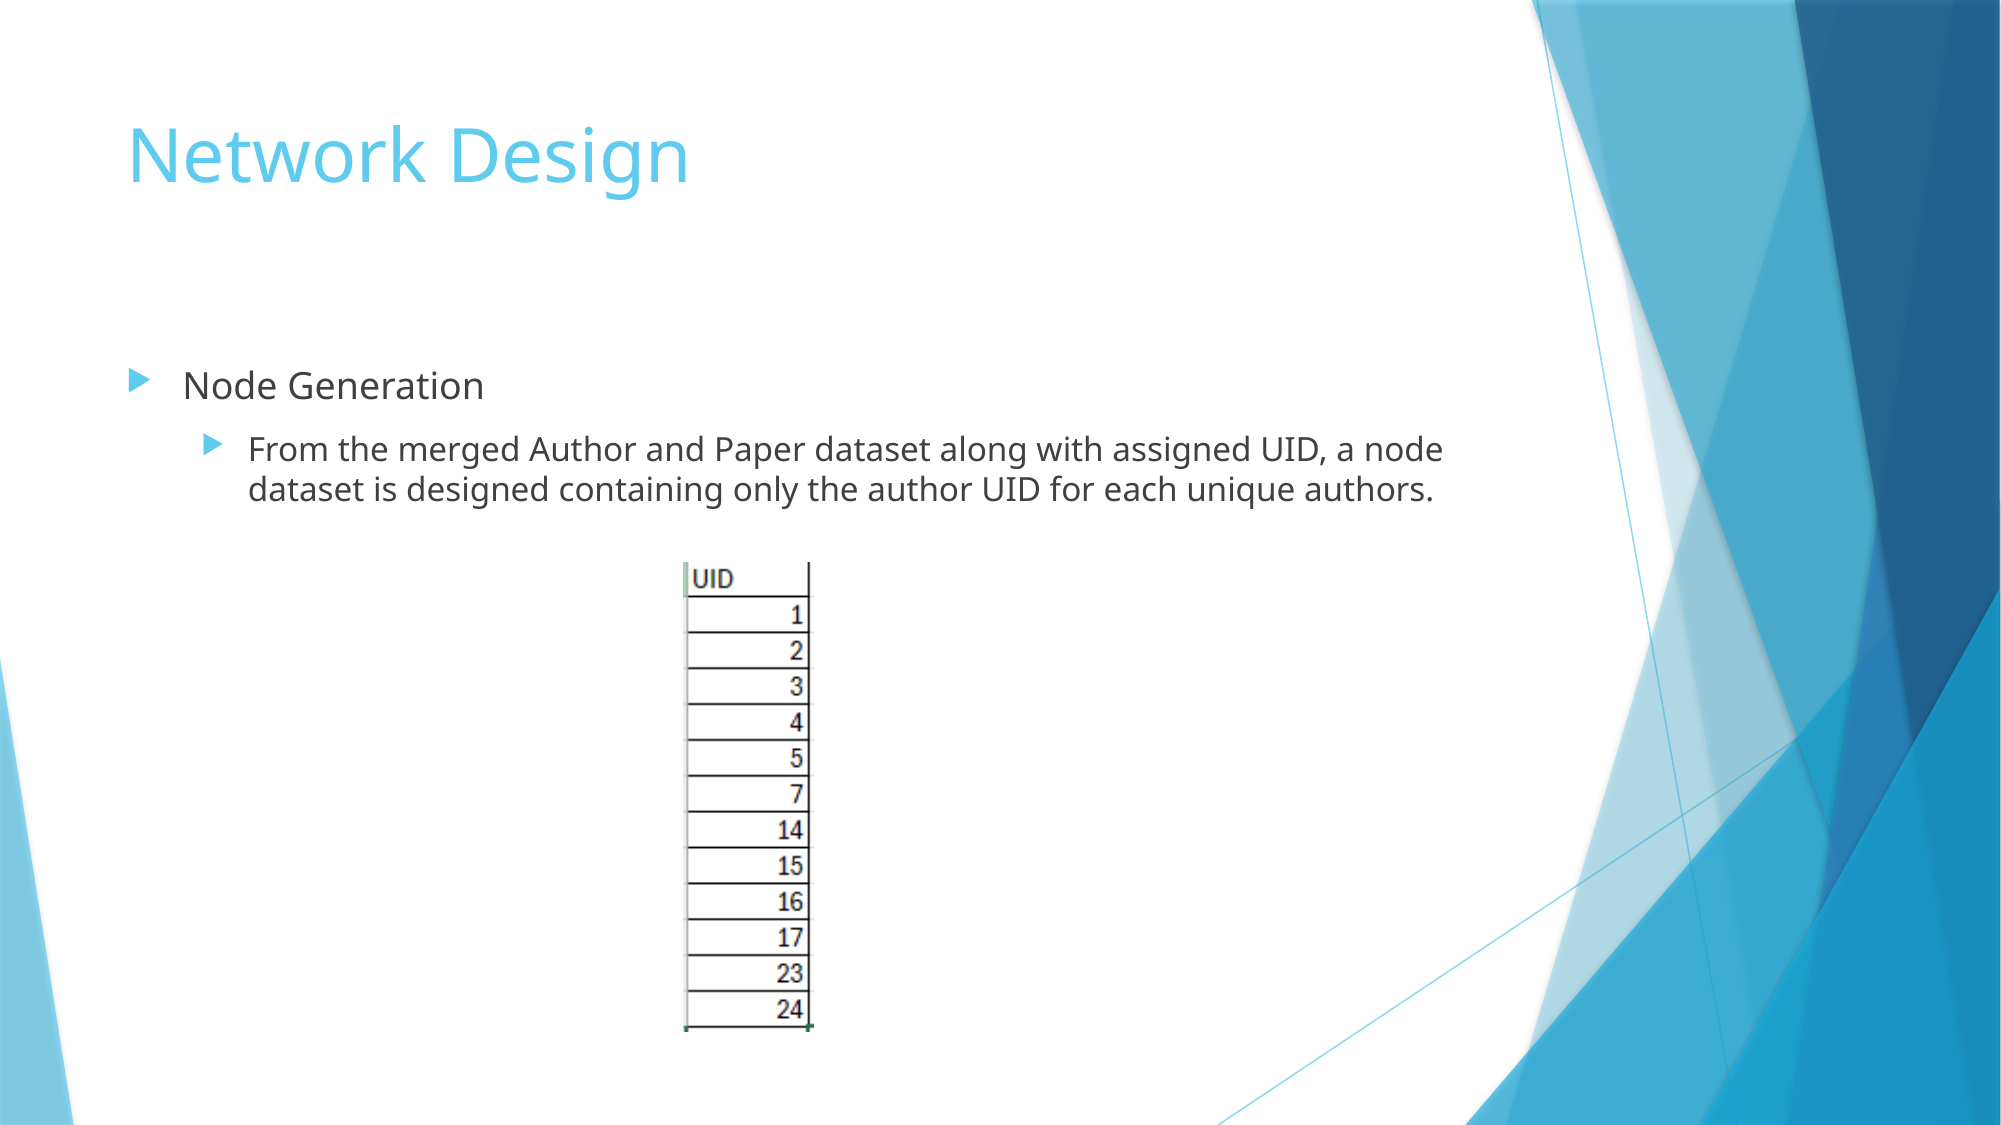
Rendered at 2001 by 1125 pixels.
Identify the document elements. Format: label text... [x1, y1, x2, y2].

picture [683, 561, 814, 1032]
title Network Design [111, 99, 1522, 317]
list Node Generation From the merged Author and Paper dataset along with assigned UID, a node dataset is designed containing only the author UID for each unique authors. [111, 354, 1522, 992]
